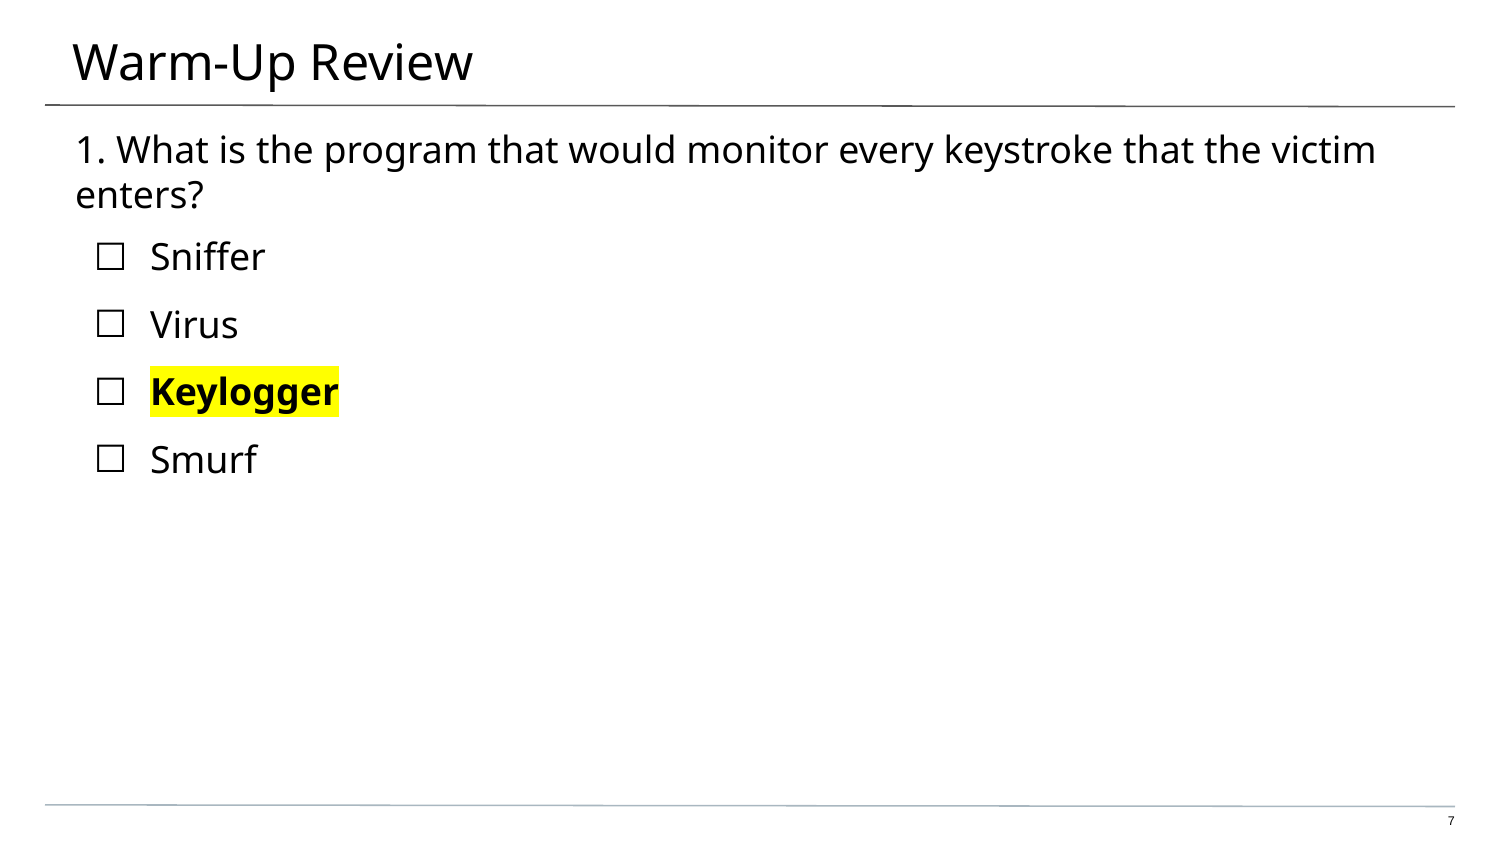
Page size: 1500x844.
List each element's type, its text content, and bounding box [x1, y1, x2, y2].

title Warm-Up Review [0, 0, 1500, 88]
subtitle 1. What is the program that would monitor every keystroke that the victim enters? [0, 110, 1500, 171]
list Sniffer Virus Keylogger Smurf [0, 210, 1500, 805]
slide_number 7 [1412, 813, 1455, 831]
